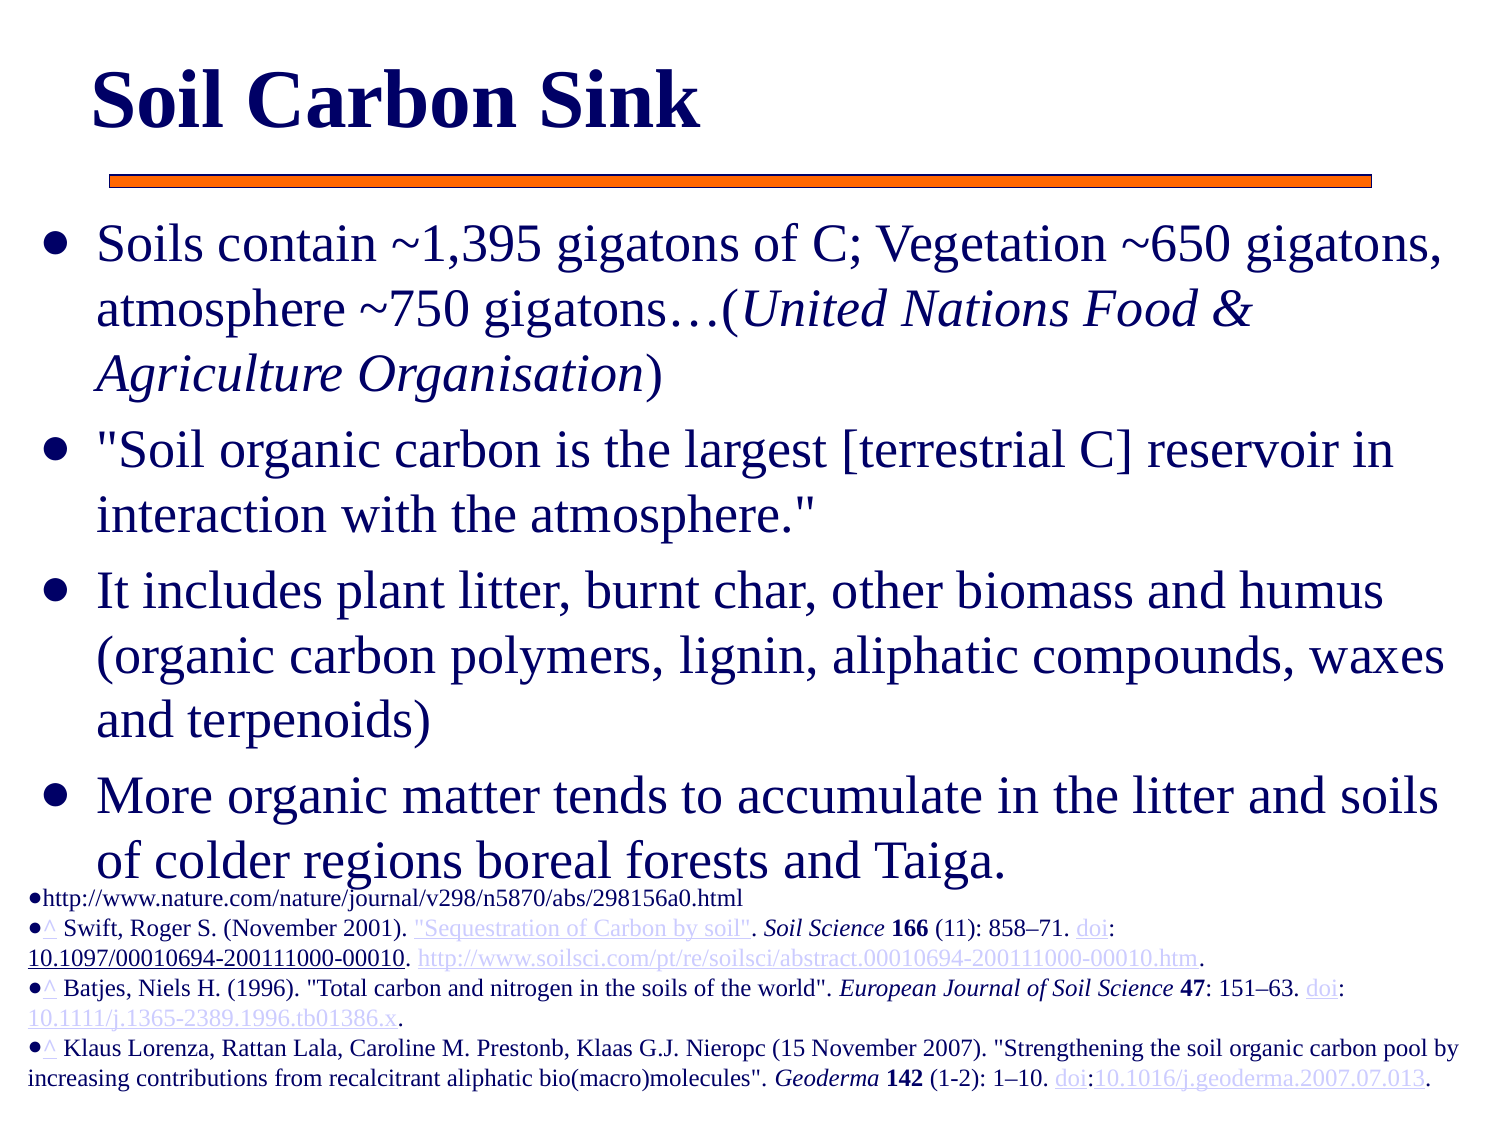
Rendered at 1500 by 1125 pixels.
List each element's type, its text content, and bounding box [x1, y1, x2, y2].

title Soil Carbon Sink [75, 12, 1350, 175]
list Soils contain ~1,395 gigatons of C; Vegetation ~650 gigatons, atmosphere ~750 gigatons…(United Nations Food & Agriculture Organisation) "Soil organic carbon is the largest [terrestrial C] reservoir in interaction with the atmosphere." It includes plant litter, burnt char, other biomass and humus (organic carbon polymers, lignin, aliphatic compounds, waxes and terpenoids) More organic matter tends to accumulate in the litter and soils of colder regions boreal forests and Taiga. [24, 200, 1475, 872]
text_box http://www.nature.com/nature/journal/v298/n5870/abs/298156a0.html ^ Swift, Roger S. (November 2001). "Sequestration of Carbon by soil". Soil Science 166 (11): 858–71. doi:10.1097/00010694-200111000-00010. http://www.soilsci.com/pt/re/soilsci/abstract.00010694-200111000-00010.htm. ^ Batjes, Niels H. (1996). "Total carbon and nitrogen in the soils of the world". European Journal of Soil Science 47: 151–63. doi:10.1111/j.1365-2389.1996.tb01386.x. ^ Klaus Lorenza, Rattan Lala, Caroline M. Prestonb, Klaas G.J. Nieropc (15 November 2007). "Strengthening the soil organic carbon pool by increasing contributions from recalcitrant aliphatic bio(macro)molecules". Geoderma 142 (1-2): 1–10. doi:10.1016/j.geoderma.2007.07.013. [12, 872, 1488, 1100]
